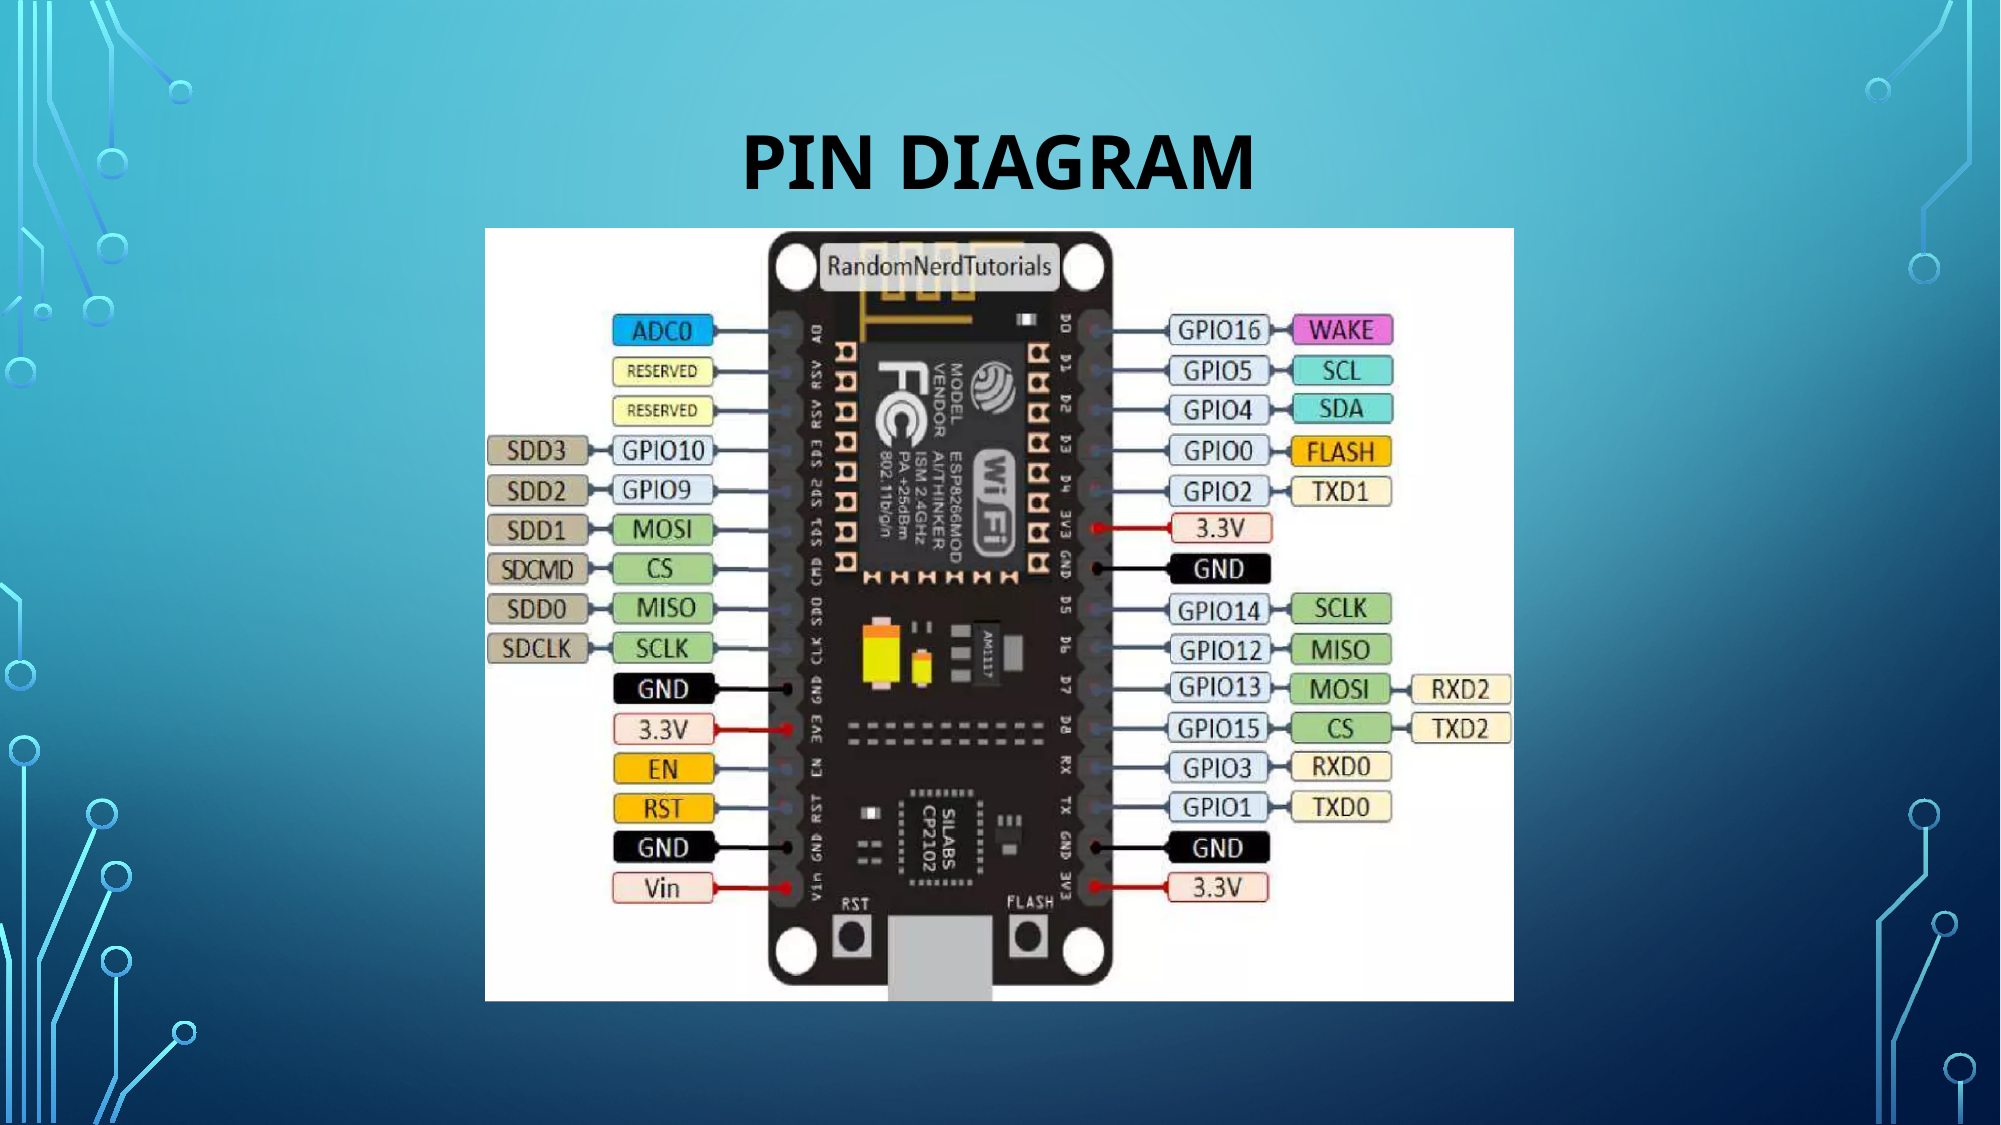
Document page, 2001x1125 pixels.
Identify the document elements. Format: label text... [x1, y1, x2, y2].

title Pin diagram [187, 101, 1813, 229]
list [485, 228, 1514, 1002]
